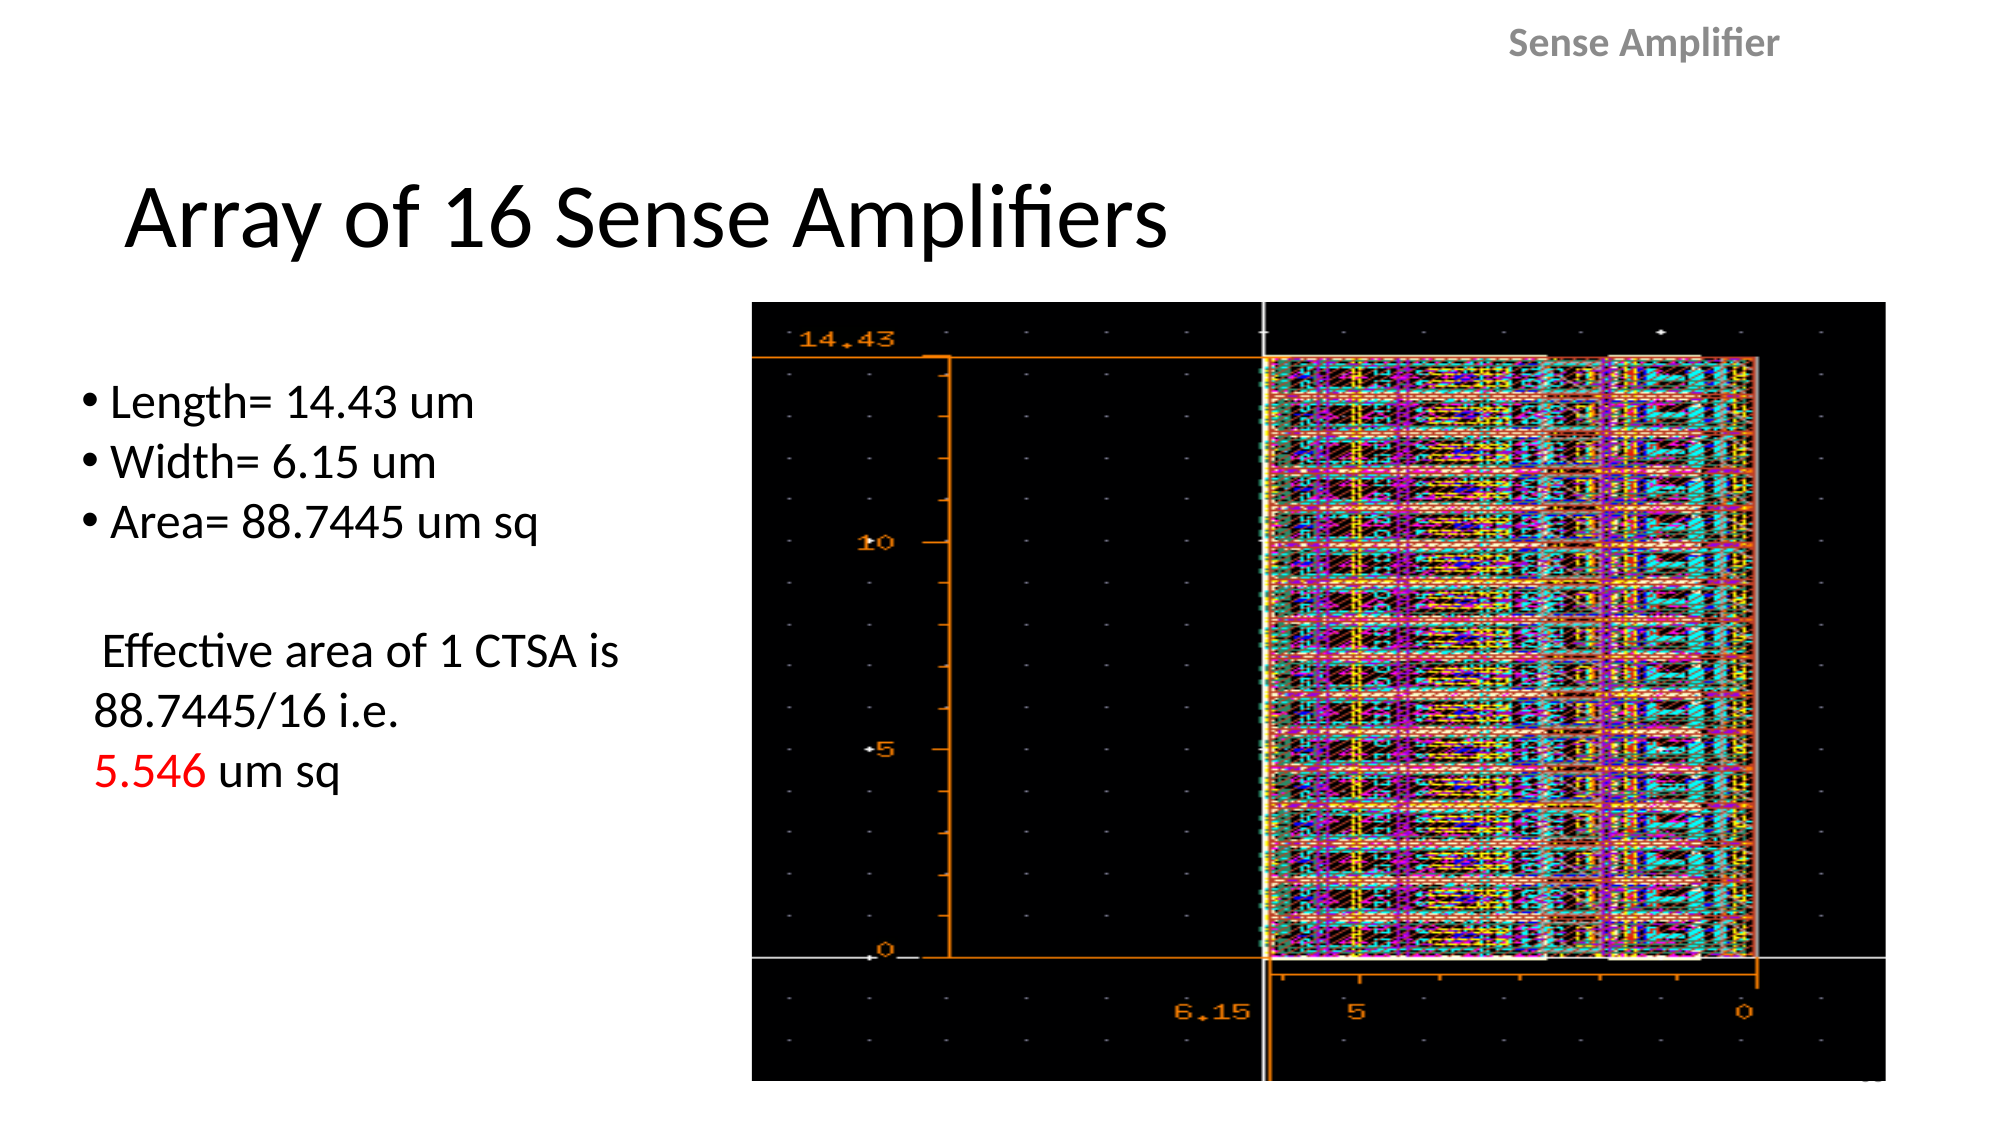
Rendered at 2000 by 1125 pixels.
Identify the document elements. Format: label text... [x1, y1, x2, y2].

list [751, 302, 1886, 1081]
text_box Length= 14.43 um Width= 6.15 um Area= 88.7445 um sq [66, 361, 746, 557]
slide_number 68 [1433, 1042, 1900, 1103]
footer Sense Amplifier [1327, 0, 1962, 60]
text_box Effective area of 1 CTSA is 88.7445/16 i.e. 5.546 um sq [78, 609, 746, 850]
title Array of 16 Sense Amplifiers [109, 117, 1910, 305]
